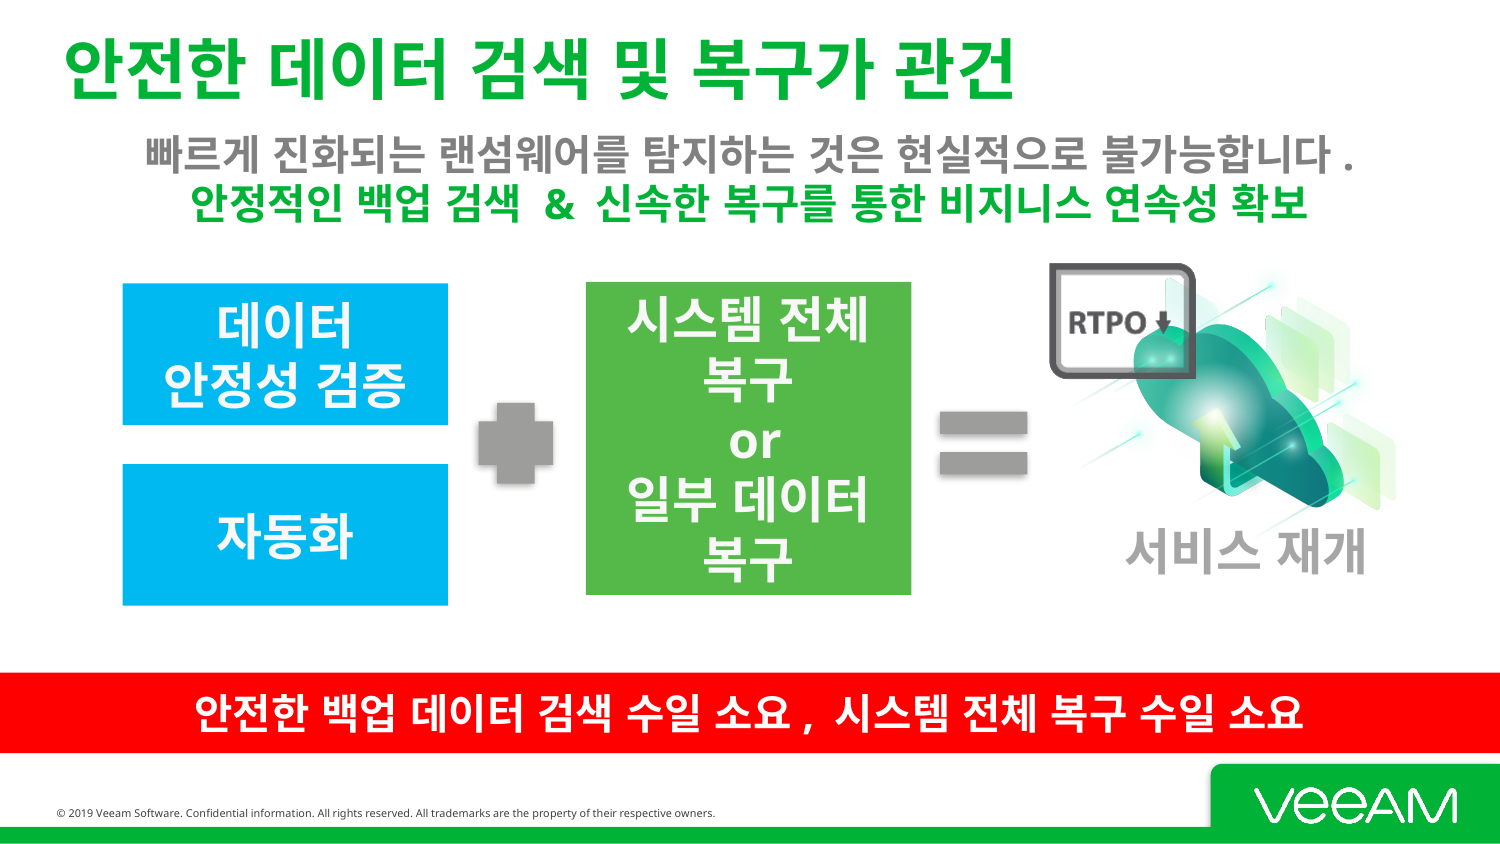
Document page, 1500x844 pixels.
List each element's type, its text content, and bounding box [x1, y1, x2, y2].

text_box [478, 402, 554, 484]
text_box 데이터 안정성 검증 [122, 283, 448, 426]
text_box 안전한 백업 데이터 검색 수일 소요, 시스템 전체 복구 수일 소요 [0, 672, 1500, 754]
text_box 빠르게 진화되는 랜섬웨어를 탐지하는 것은 현실적으로 불가능합니다. 안정적인 백업 검색 & 신속한 복구를 통한 비지니스 연속성 확보 [0, 142, 1500, 215]
title 안전한 데이터 검색 및 복구가 관건 [63, 28, 1436, 109]
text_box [939, 411, 1028, 475]
text_box 서비스 재개 [1057, 513, 1436, 589]
text_box 시스템 전체 복구 or 일부 데이터 복구 [585, 281, 912, 595]
picture [1034, 225, 1401, 543]
text_box 자동화 [122, 464, 448, 606]
picture [1254, 787, 1457, 824]
